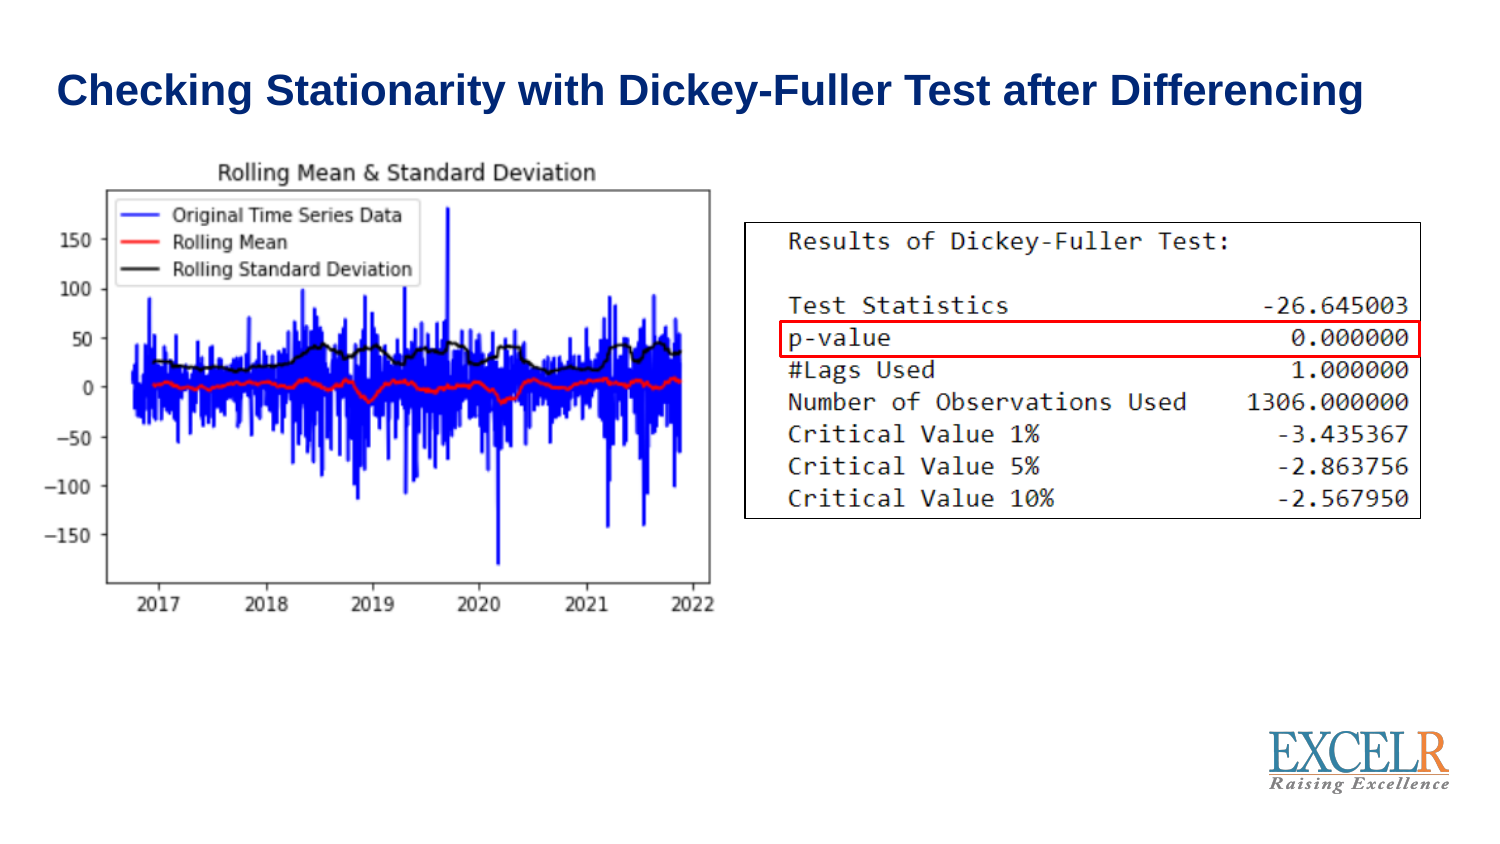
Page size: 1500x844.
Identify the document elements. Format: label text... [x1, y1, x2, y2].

picture [745, 223, 1420, 519]
picture [1269, 730, 1450, 794]
picture [24, 154, 736, 627]
text_box Checking Stationarity with Dickey-Fuller Test after Differencing [41, 46, 1420, 129]
